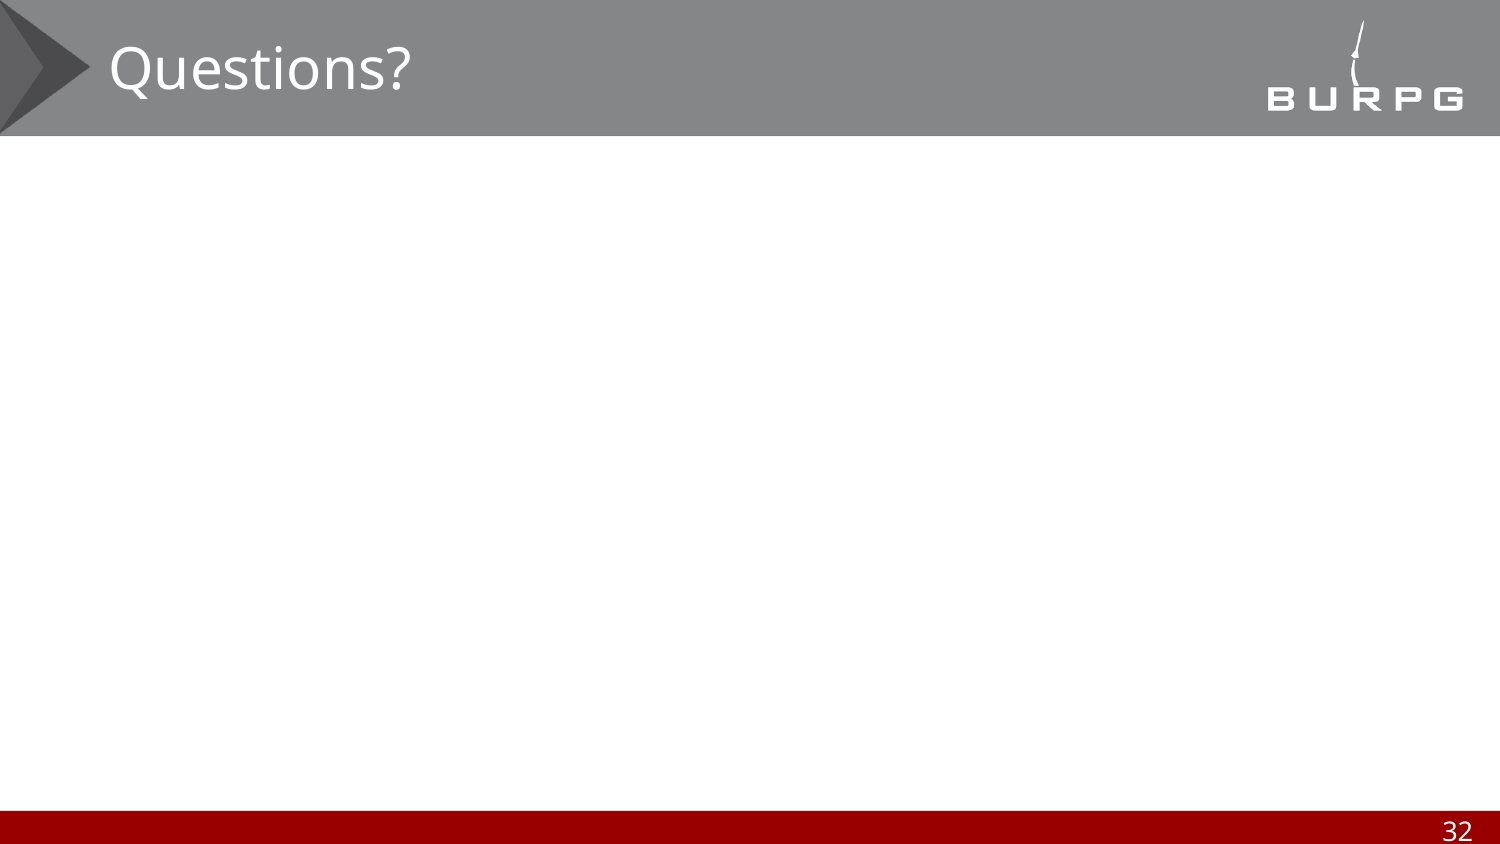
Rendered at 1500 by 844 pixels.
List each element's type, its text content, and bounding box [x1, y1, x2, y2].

slide_number ‹#› [1335, 799, 1489, 844]
picture [0, 0, 1500, 810]
title Questions? [93, 0, 1257, 133]
